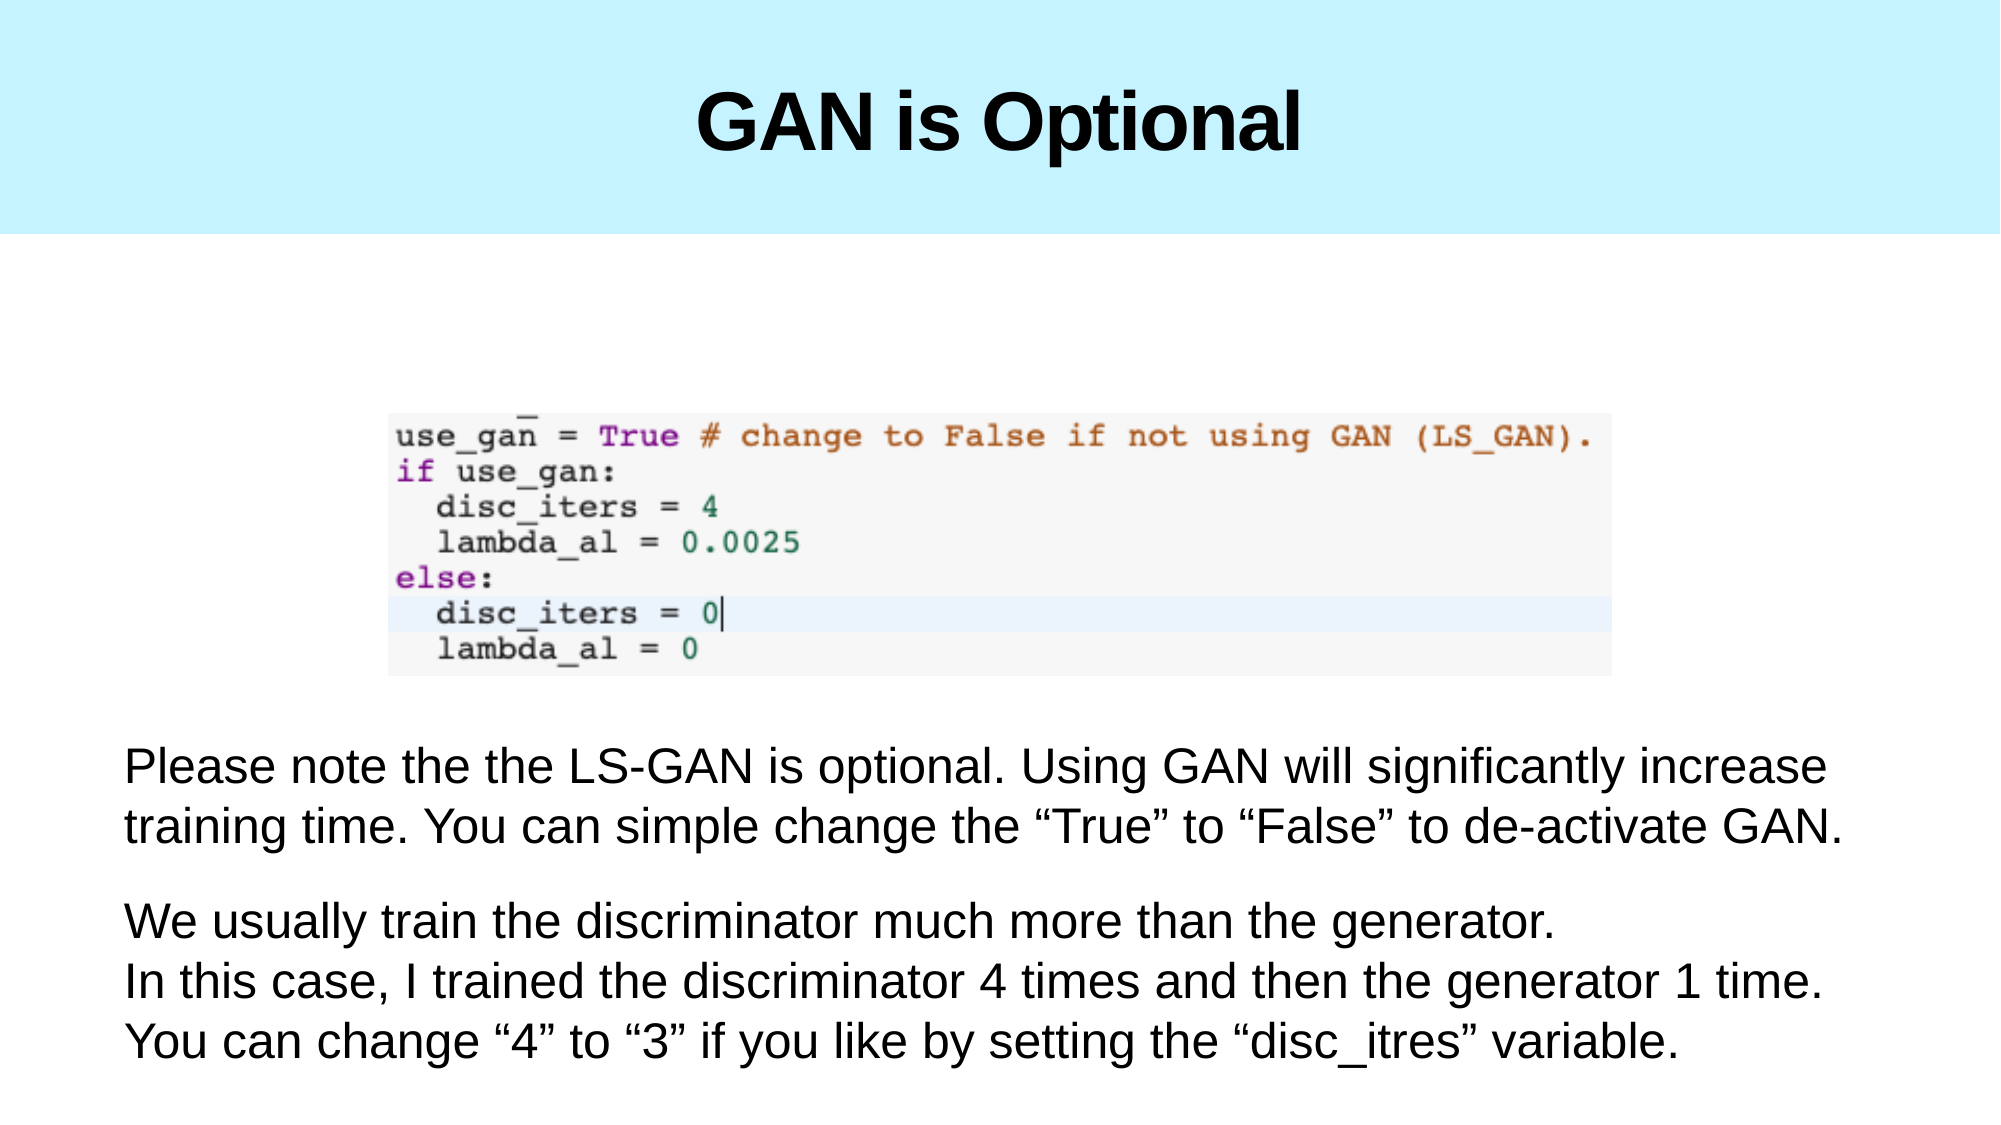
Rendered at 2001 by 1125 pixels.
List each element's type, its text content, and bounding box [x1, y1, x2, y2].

picture [387, 412, 1612, 677]
text_box We usually train the discriminator much more than the generator. In this case, I trained the discriminator 4 times and then the generator 1 time. You can change “4” to “3” if you like by setting the “disc_itres” variable. [109, 881, 1846, 1077]
text_box Please note the the LS-GAN is optional. Using GAN will significantly increase training time. You can simple change the “True” to “False” to de-activate GAN. [109, 725, 1891, 861]
title GAN is Optional [0, 0, 2000, 234]
